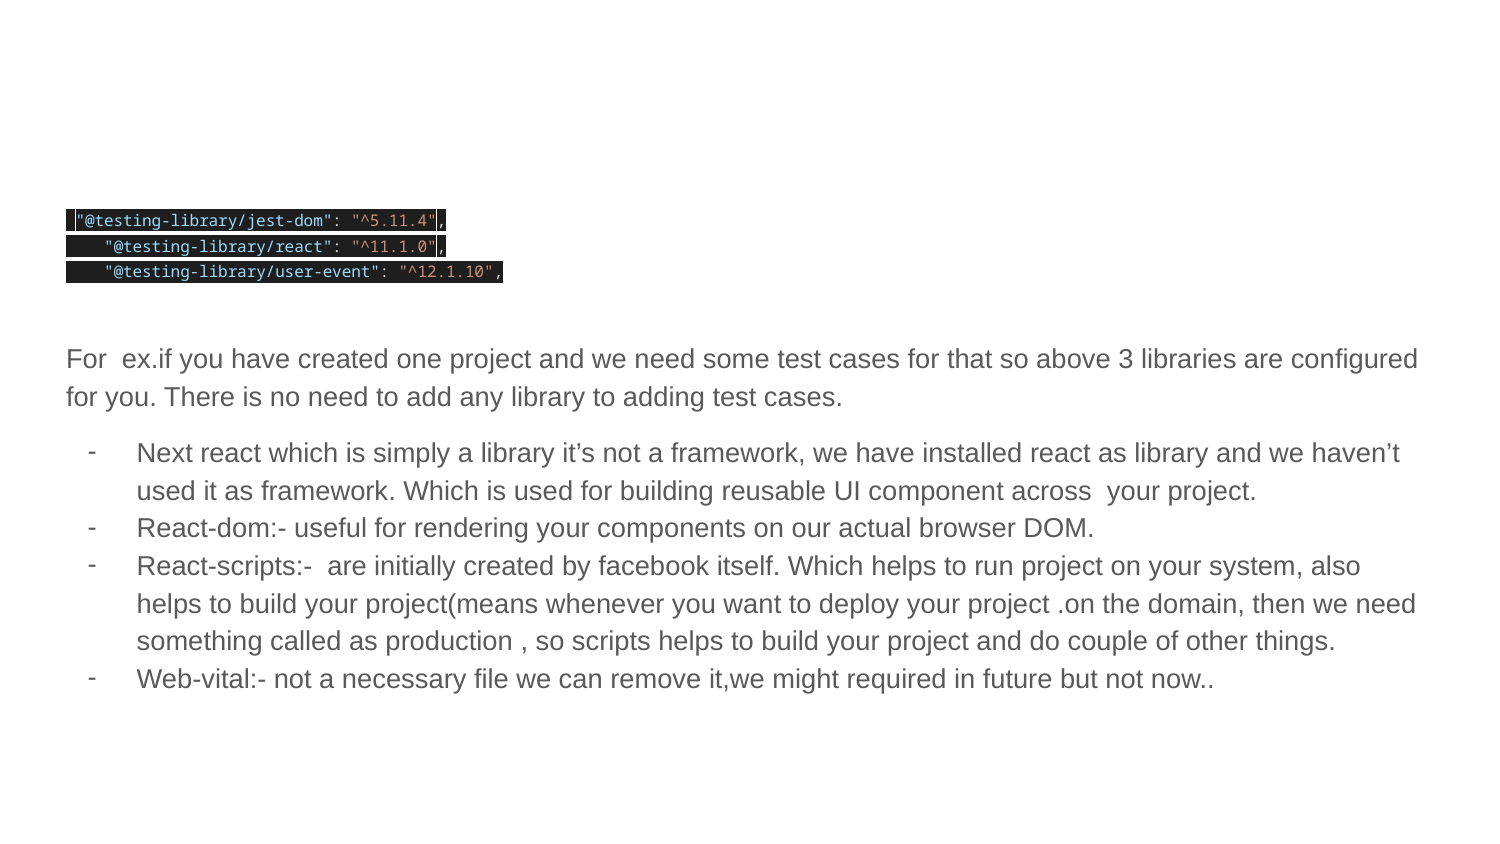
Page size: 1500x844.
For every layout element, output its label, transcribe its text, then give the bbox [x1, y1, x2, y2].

list "@testing-library/jest-dom": "^5.11.4", "@testing-library/react": "^11.1.0", "@testing-library/user-event": "^12.1.10", For ex.if you have created one project and we need some test cases for that so above 3 libraries are configured for you. There is no need to add any library to adding test cases. Next react which is simply a library it’s not a framework, we have installed react as library and we haven’t used it as framework. Which is used for building reusable UI component across your project. React-dom:- useful for rendering your components on our actual browser DOM. React-scripts:- are initially created by facebook itself. Which helps to run project on your system, also helps to build your project(means whenever you want to deploy your project .on the domain, then we need something called as production , so scripts helps to build your project and do couple of other things. Web-vital:- not a necessary file we can remove it,we might required in future but not now.. [51, 189, 1449, 750]
